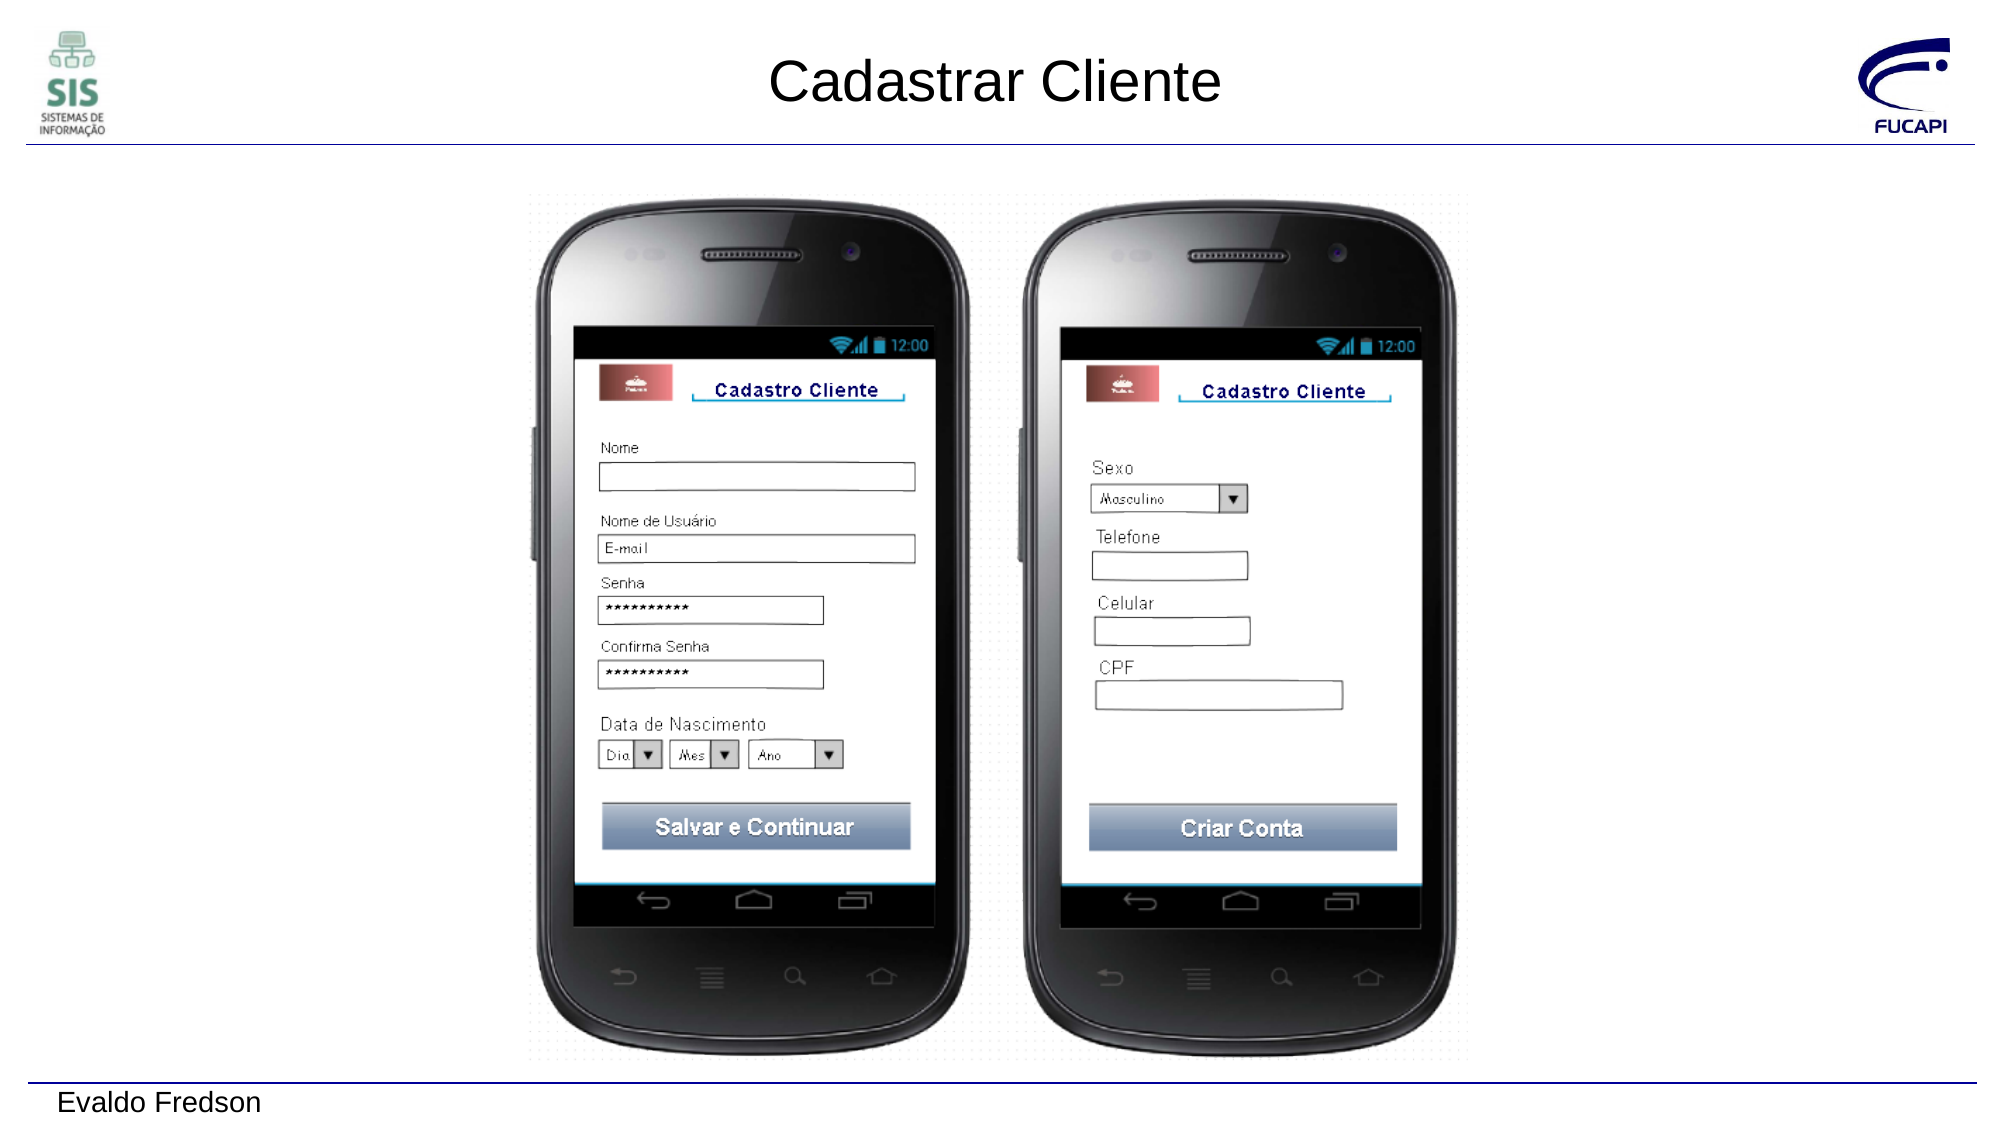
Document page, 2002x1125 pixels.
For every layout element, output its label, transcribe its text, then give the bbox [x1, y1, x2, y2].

text_box Evaldo Fredson [42, 1075, 459, 1125]
picture [33, 24, 111, 139]
text_box Cadastrar Cliente [292, 35, 1699, 120]
picture [1858, 38, 1950, 133]
picture [523, 193, 1468, 1062]
